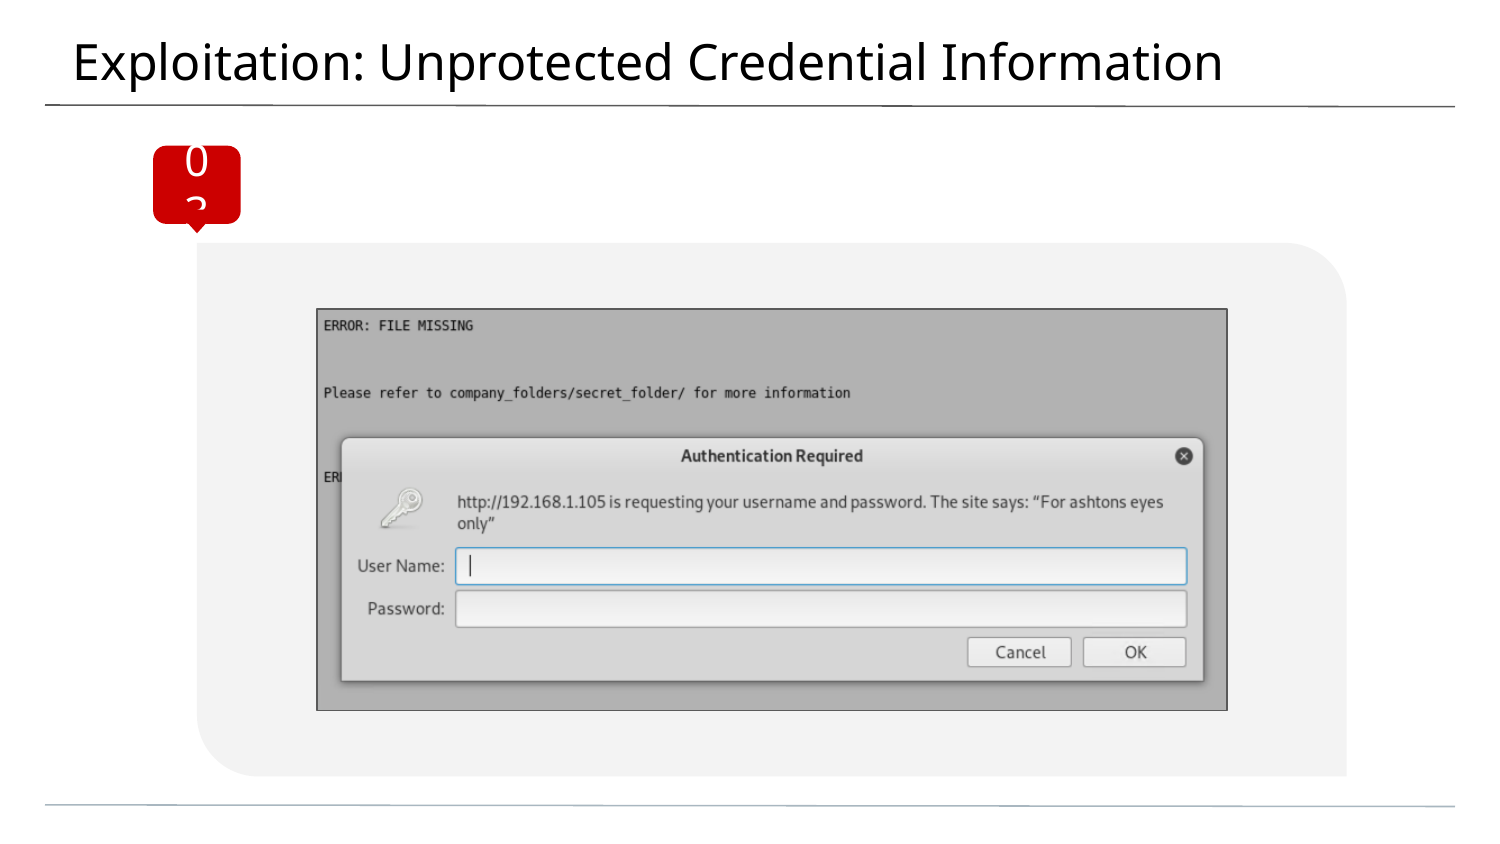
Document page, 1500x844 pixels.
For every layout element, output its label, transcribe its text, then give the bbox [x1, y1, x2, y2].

title Exploitation: Unprotected Credential Information [0, 0, 1500, 88]
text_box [152, 145, 1347, 777]
